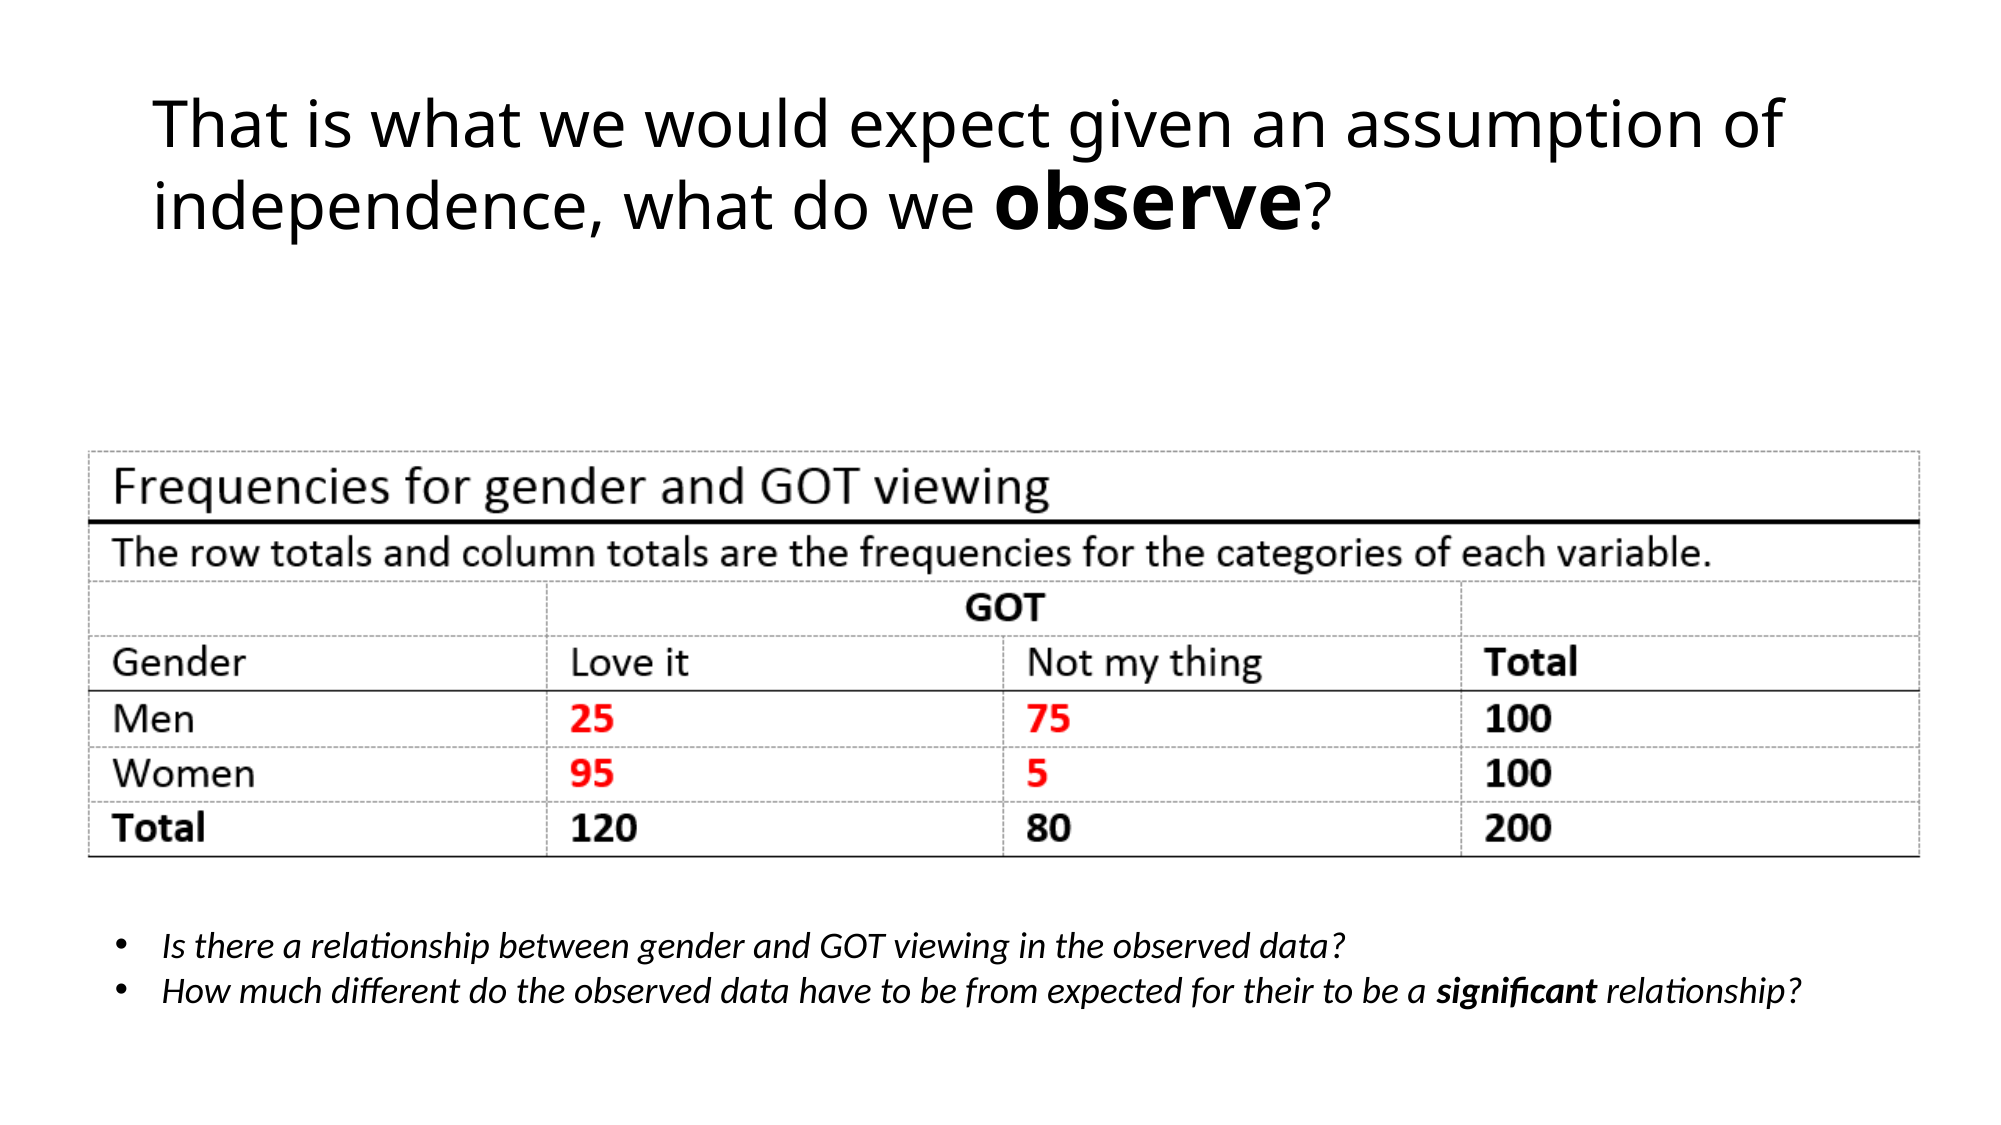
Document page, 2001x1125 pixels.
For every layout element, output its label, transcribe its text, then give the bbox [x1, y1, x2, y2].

text_box Is there a relationship between gender and GOT viewing in the observed data? How much different do the observed data have to be from expected for their to be a significant relationship? [99, 915, 1925, 1019]
title That is what we would expect given an assumption of independence, what do we observe? [137, 59, 1863, 278]
picture [18, 393, 2000, 915]
